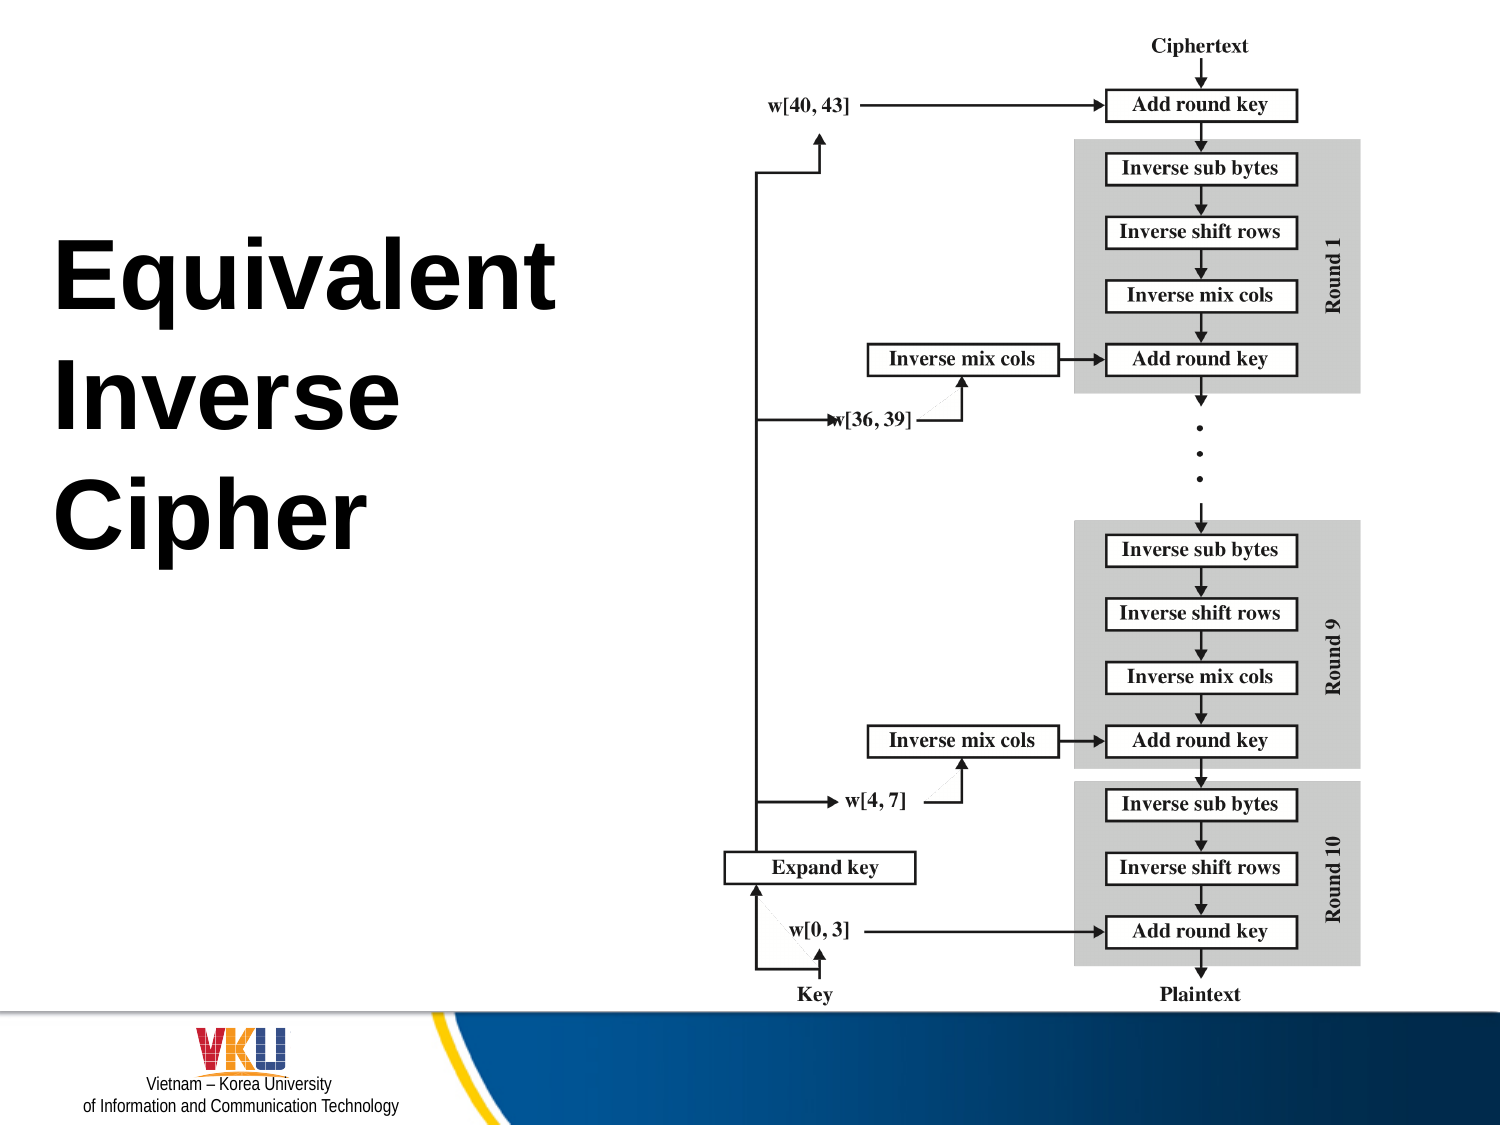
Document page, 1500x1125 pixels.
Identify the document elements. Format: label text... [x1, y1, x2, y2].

title Equivalent Inverse Cipher [37, 37, 631, 578]
picture [0, 7, 1500, 1125]
